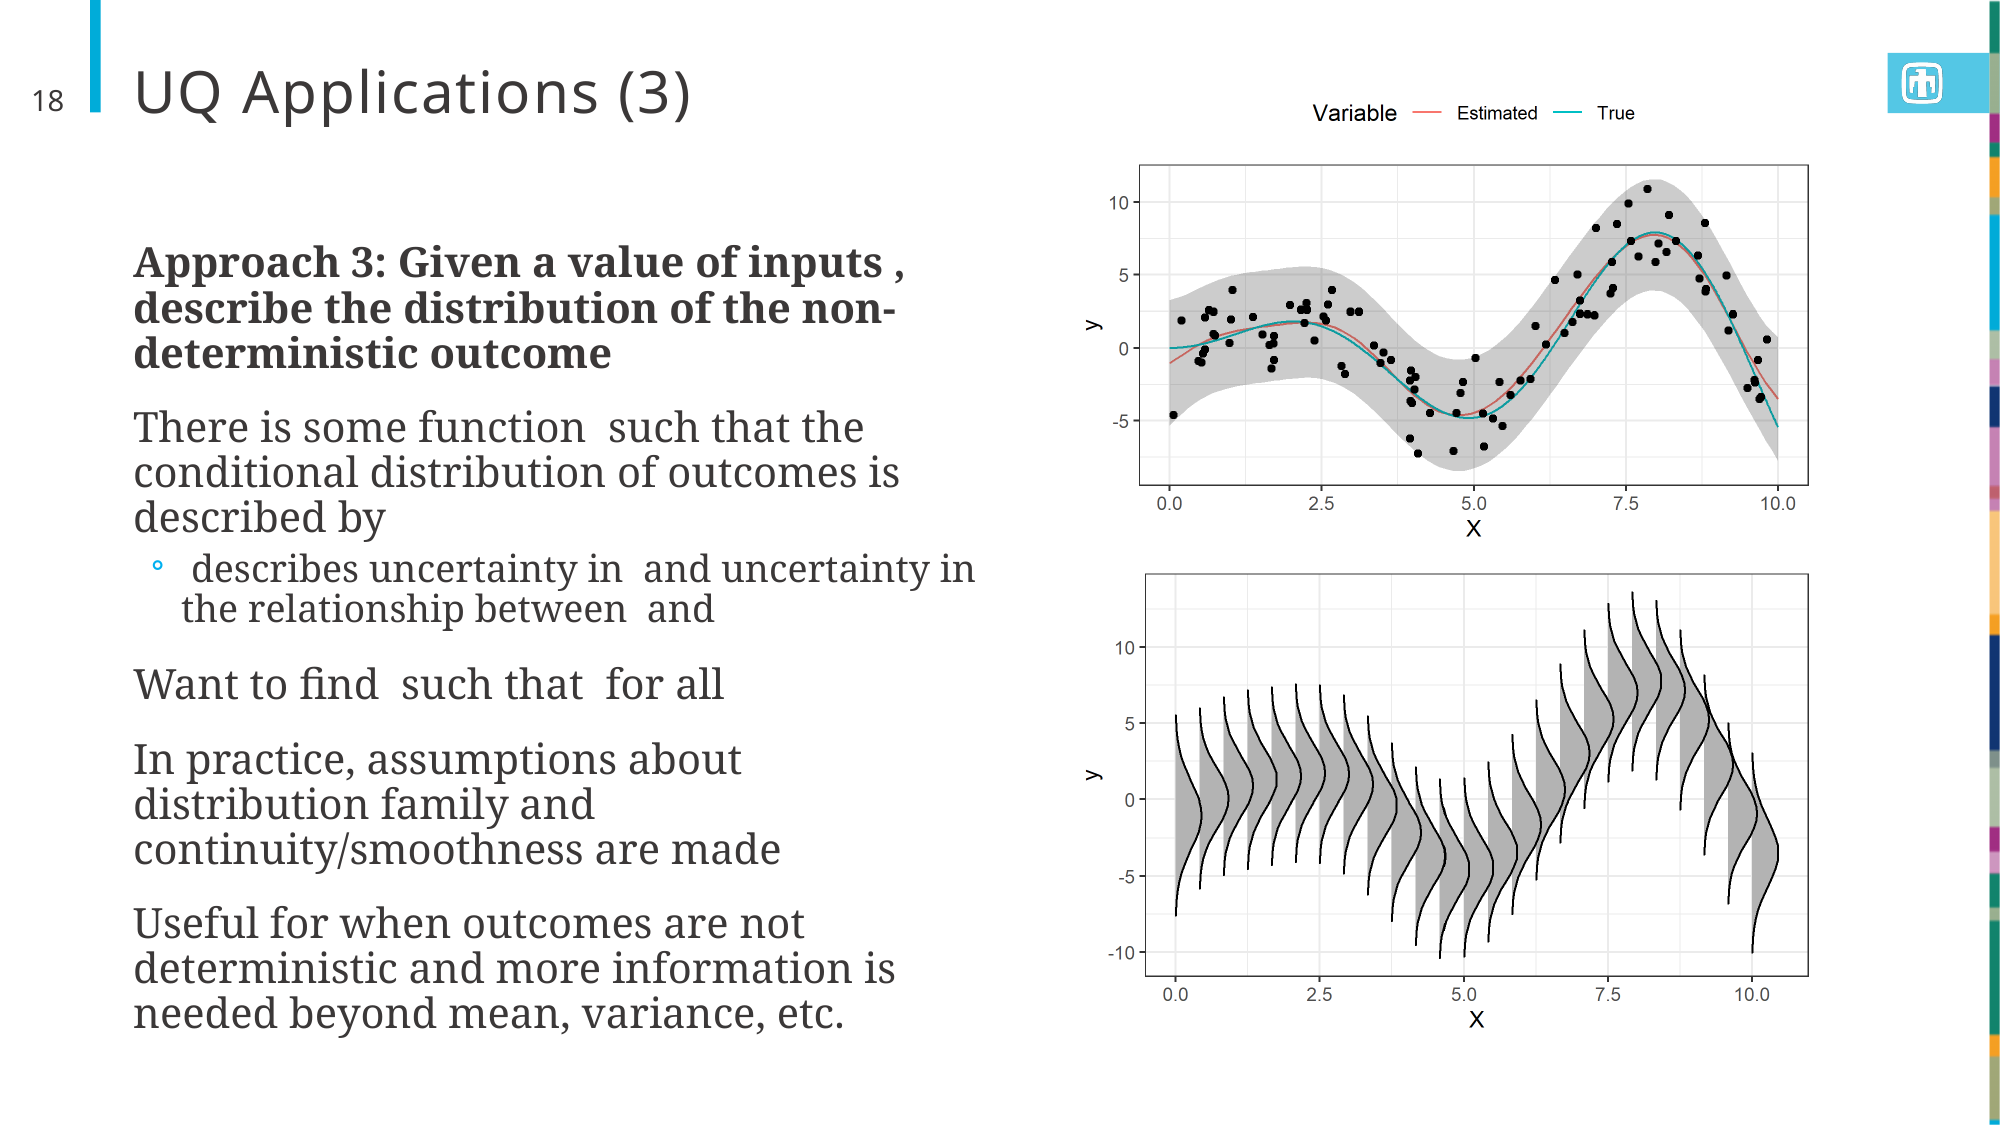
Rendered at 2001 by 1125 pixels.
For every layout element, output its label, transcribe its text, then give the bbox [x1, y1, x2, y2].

picture [1068, 71, 1820, 553]
picture [1901, 62, 1944, 104]
picture [1990, 330, 1999, 1120]
title UQ Applications (3) [118, 58, 1769, 153]
slide_number 18 [10, 71, 80, 132]
picture [1068, 561, 1820, 1043]
picture [1990, 1, 1999, 215]
